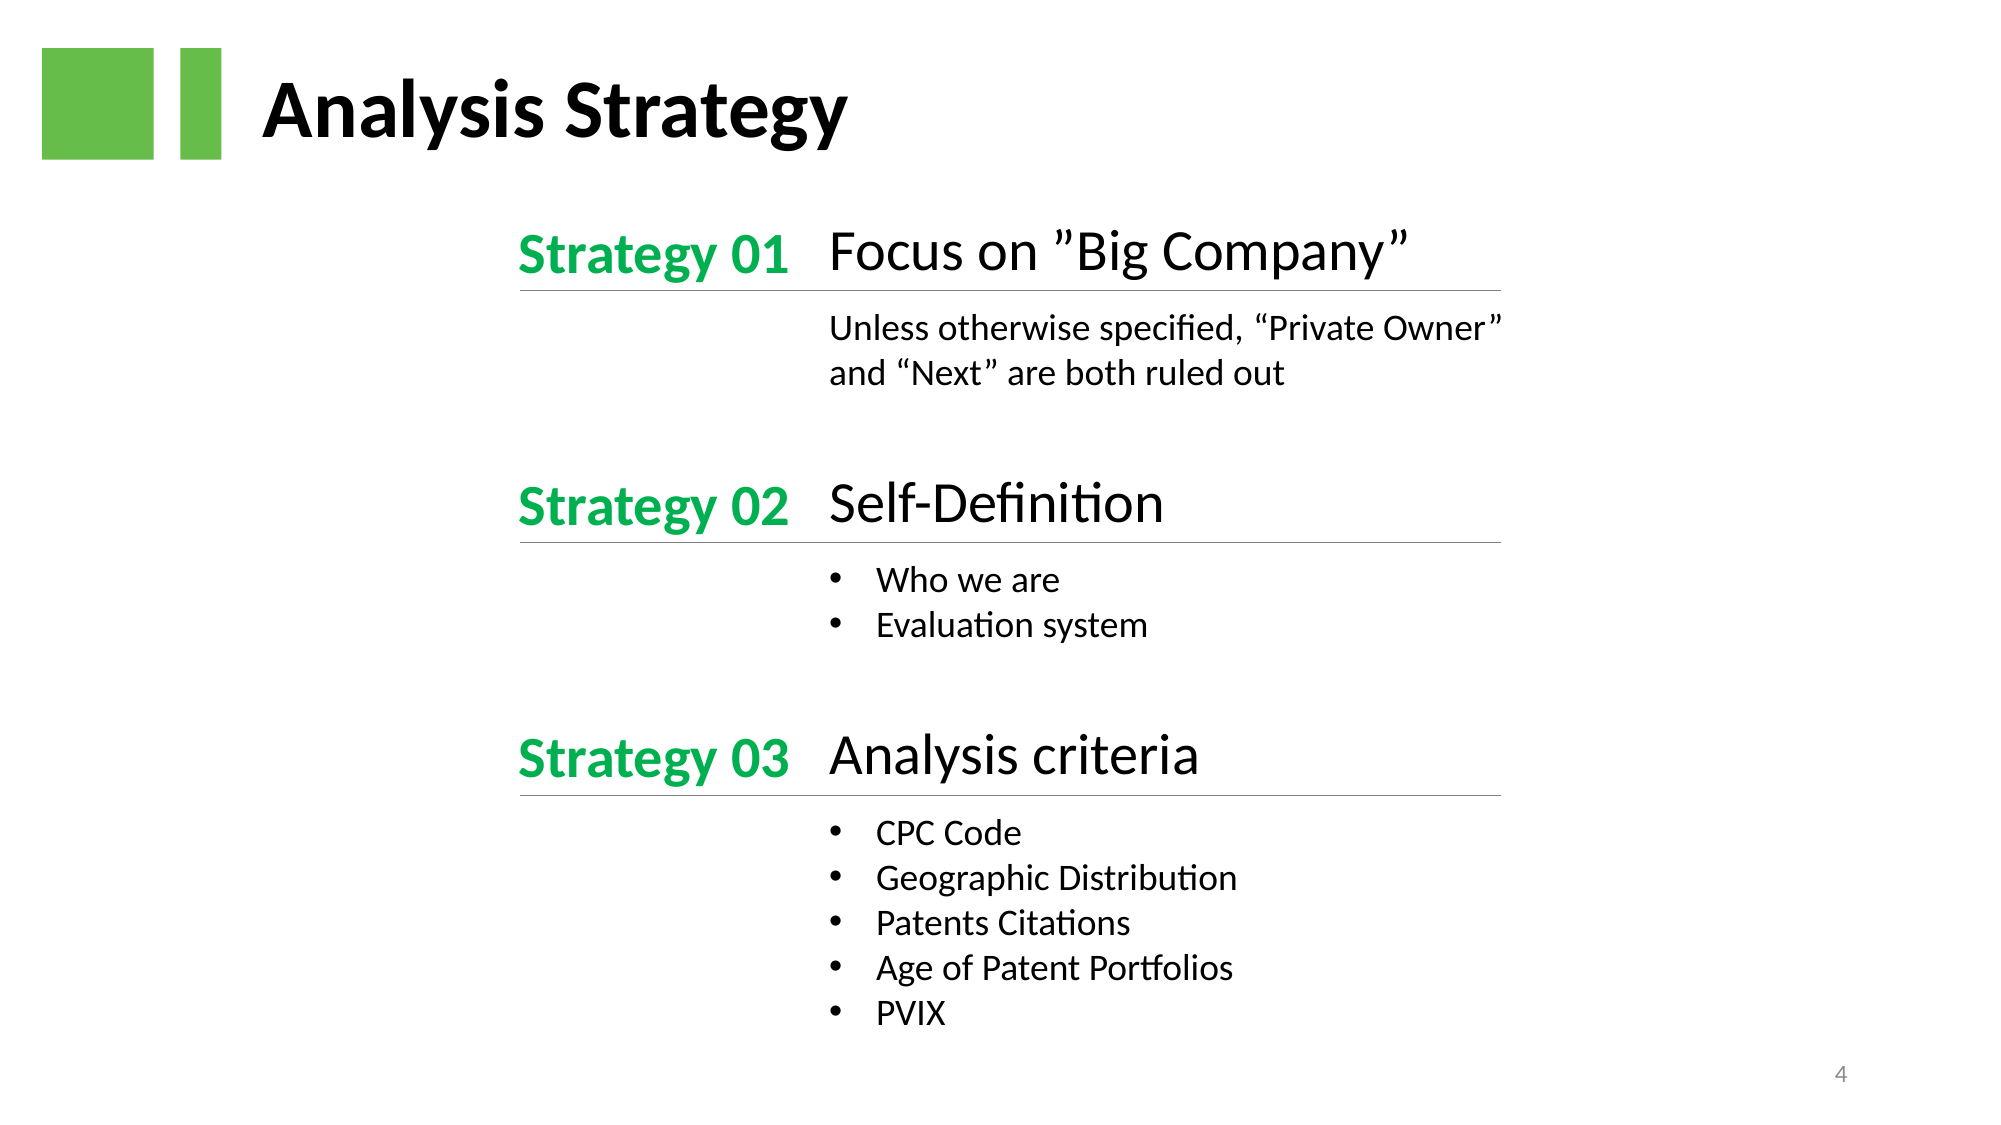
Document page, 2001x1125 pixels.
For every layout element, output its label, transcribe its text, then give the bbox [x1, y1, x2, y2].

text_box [504, 456, 1567, 655]
text_box [179, 47, 222, 161]
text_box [504, 709, 1567, 1043]
slide_number 4 [1412, 1042, 1863, 1103]
text_box Analysis Strategy [248, 47, 1699, 162]
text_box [504, 204, 1567, 402]
text_box [41, 47, 155, 161]
